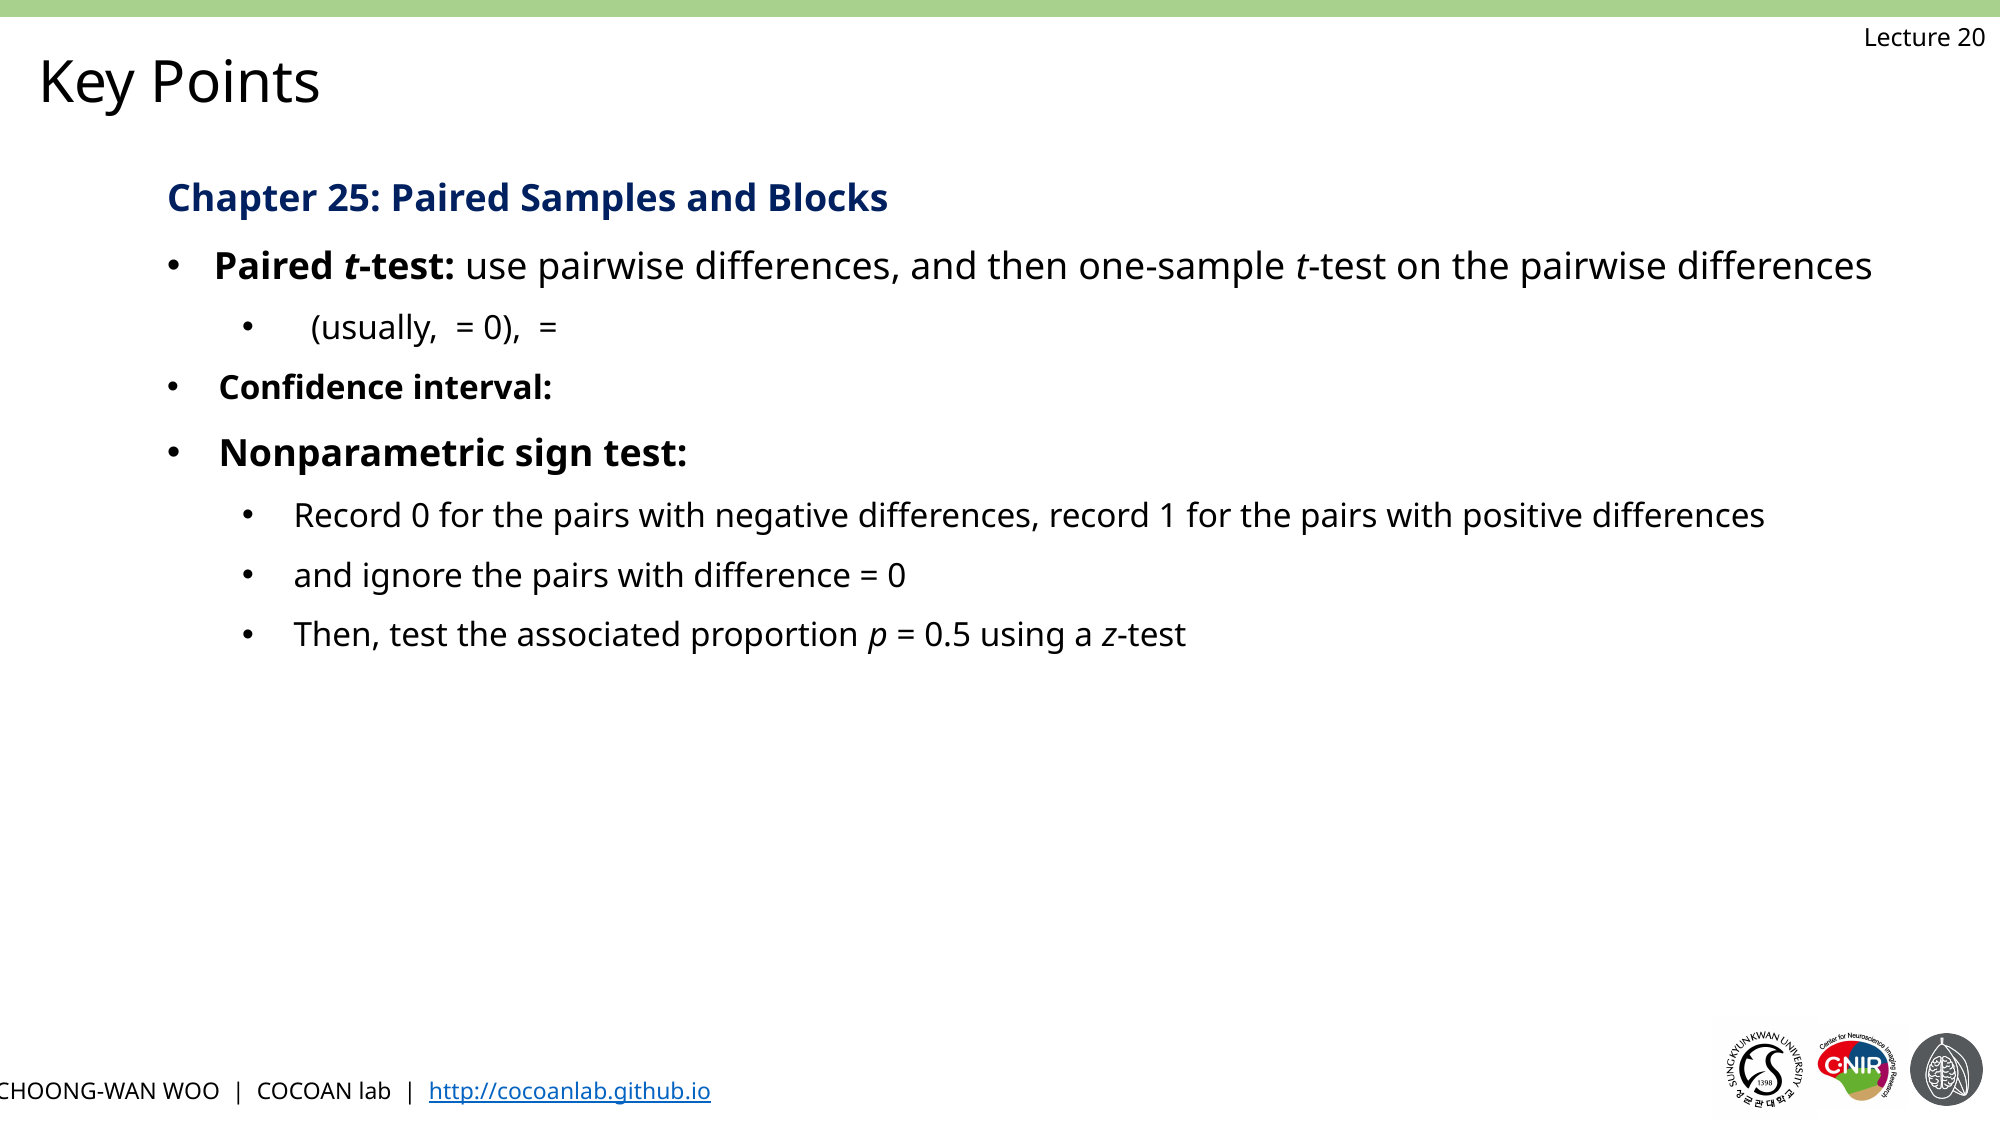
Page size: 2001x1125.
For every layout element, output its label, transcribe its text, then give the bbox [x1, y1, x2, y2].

text_box [0, 0, 2000, 18]
text_box Key Points [23, 36, 336, 122]
text_box Lecture 20 [1623, 13, 2000, 59]
text_box CHOONG-WAN WOO | COCOAN lab | http://cocoanlab.github.io [0, 1069, 727, 1116]
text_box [1709, 1014, 1983, 1125]
